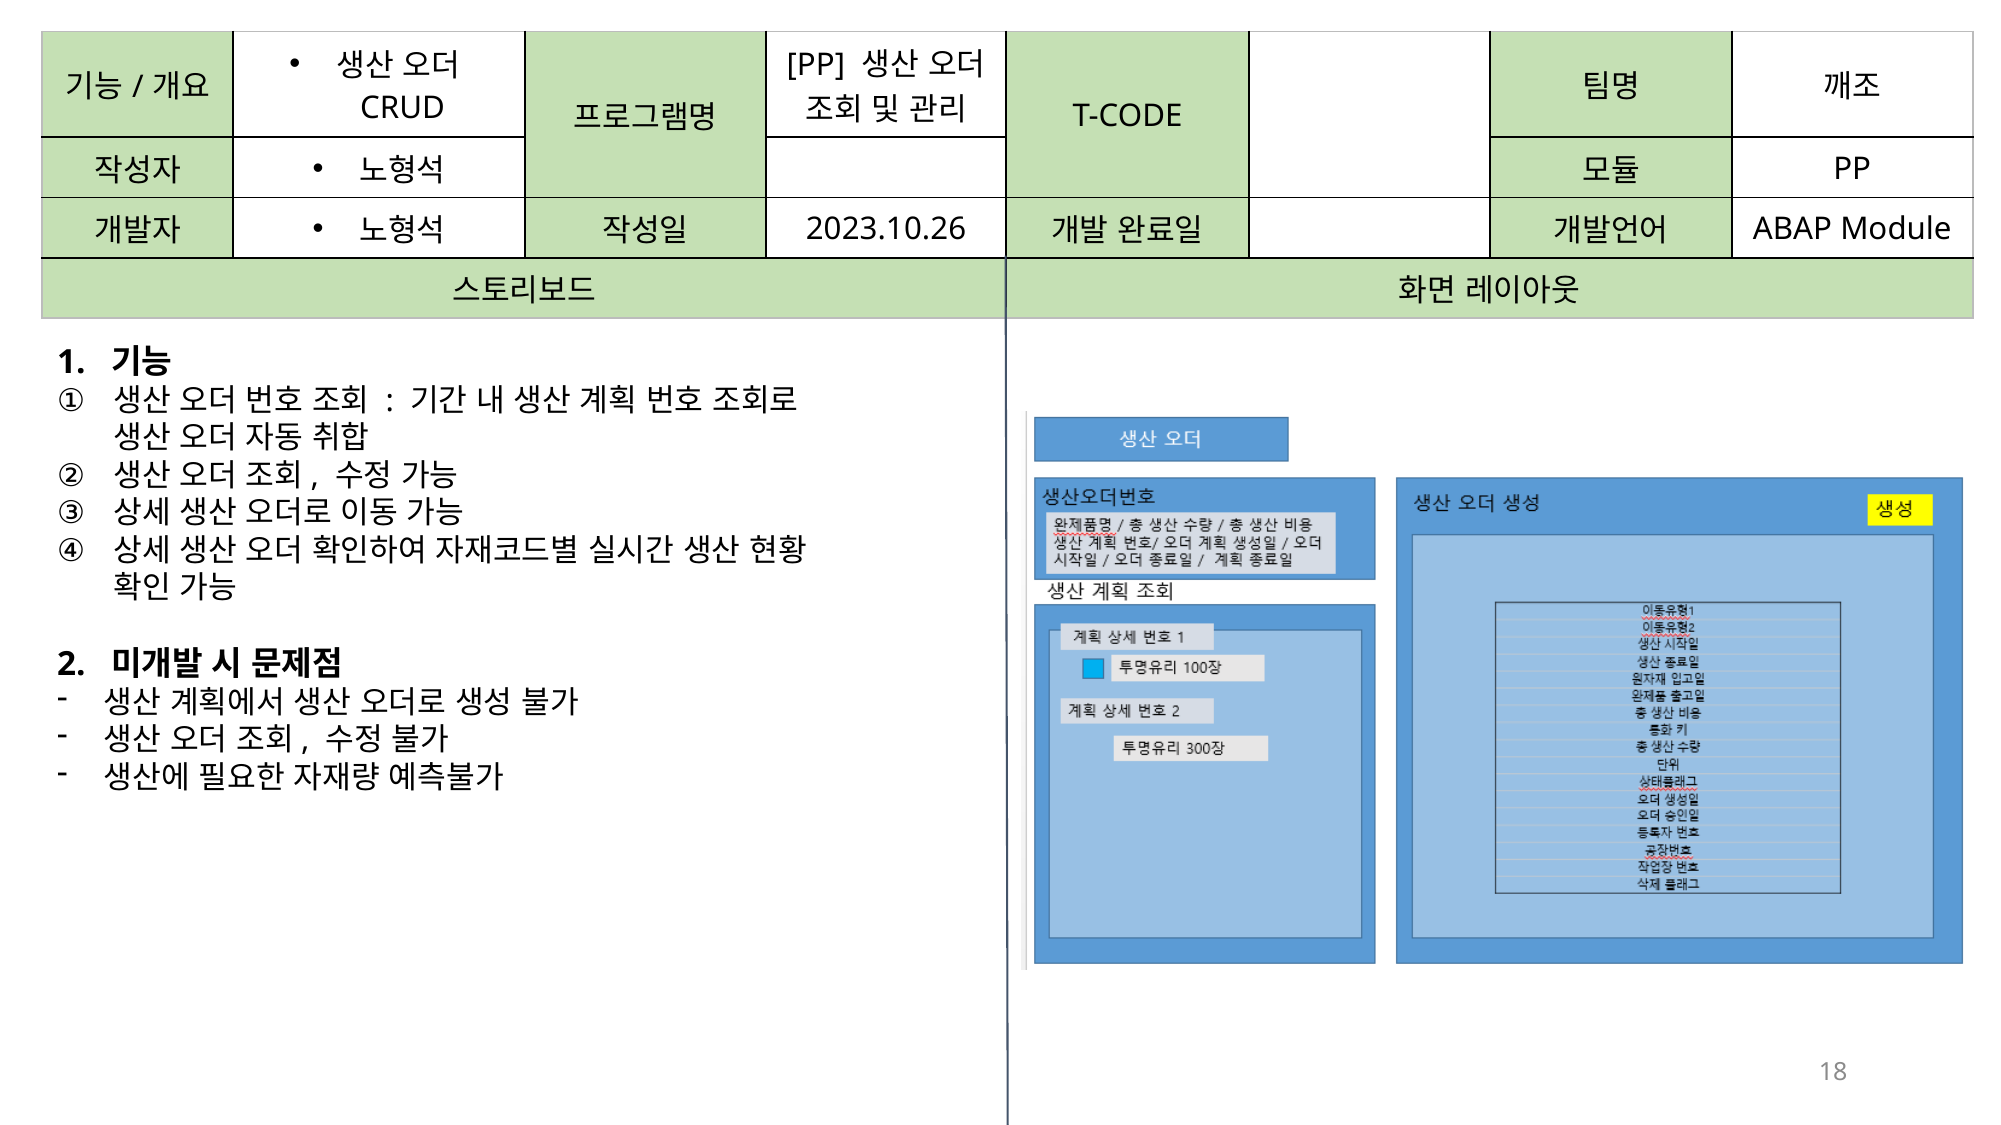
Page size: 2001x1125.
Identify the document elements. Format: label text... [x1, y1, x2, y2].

table_header [PP] 생산 오더 조회 및 관리 [767, 32, 1005, 136]
table_cell 스토리보드 [43, 259, 1004, 317]
table_header 생산 오더 CRUD [234, 32, 524, 136]
table_cell 모듈 [1491, 138, 1731, 197]
table_cell 개발언어 [1491, 198, 1731, 257]
table_cell 개발자 [43, 198, 232, 257]
table_cell 개발 완료일 [1007, 198, 1248, 257]
table_header [1250, 32, 1489, 197]
table_cell 작성자 [43, 138, 232, 197]
picture [1021, 411, 1986, 970]
text_box 1. 기능 생산 오더 번호 조회 : 기간 내 생산 계획 번호 조회로 생산 오더 자동 취합 생산 오더 조회, 수정 가능 상세 생산 오더로 이동 가능 상세 생산 오더 확인하여 자재코드별 실시간 생산 현황 확인 가능 2. 미개발 시 문제점 생산 계획에서 생산 오더로 생성 불가 생산 오더 조회, 수정 불가 생산에 필요한 자재량 예측불가 [42, 332, 840, 840]
slide_number 18 [1412, 1042, 1863, 1103]
table_header 기능/개요 [43, 32, 232, 136]
table_header 프로그램명 [526, 32, 765, 197]
table_cell 2023.10.26 [767, 198, 1005, 257]
table_cell 작성일 [526, 198, 765, 257]
table_cell [767, 138, 1005, 197]
table_header 팀명 [1491, 32, 1731, 136]
table_cell 노형석 [234, 138, 524, 197]
table_cell ABAP Module [1733, 198, 1972, 257]
table_cell 화면 레이아웃 [1008, 259, 1972, 317]
table_cell [1250, 198, 1489, 257]
table_cell PP [1733, 138, 1972, 197]
table_header 깨조 [1733, 32, 1972, 136]
table_header T-CODE [1007, 32, 1248, 197]
table_cell 노형석 [234, 198, 524, 257]
